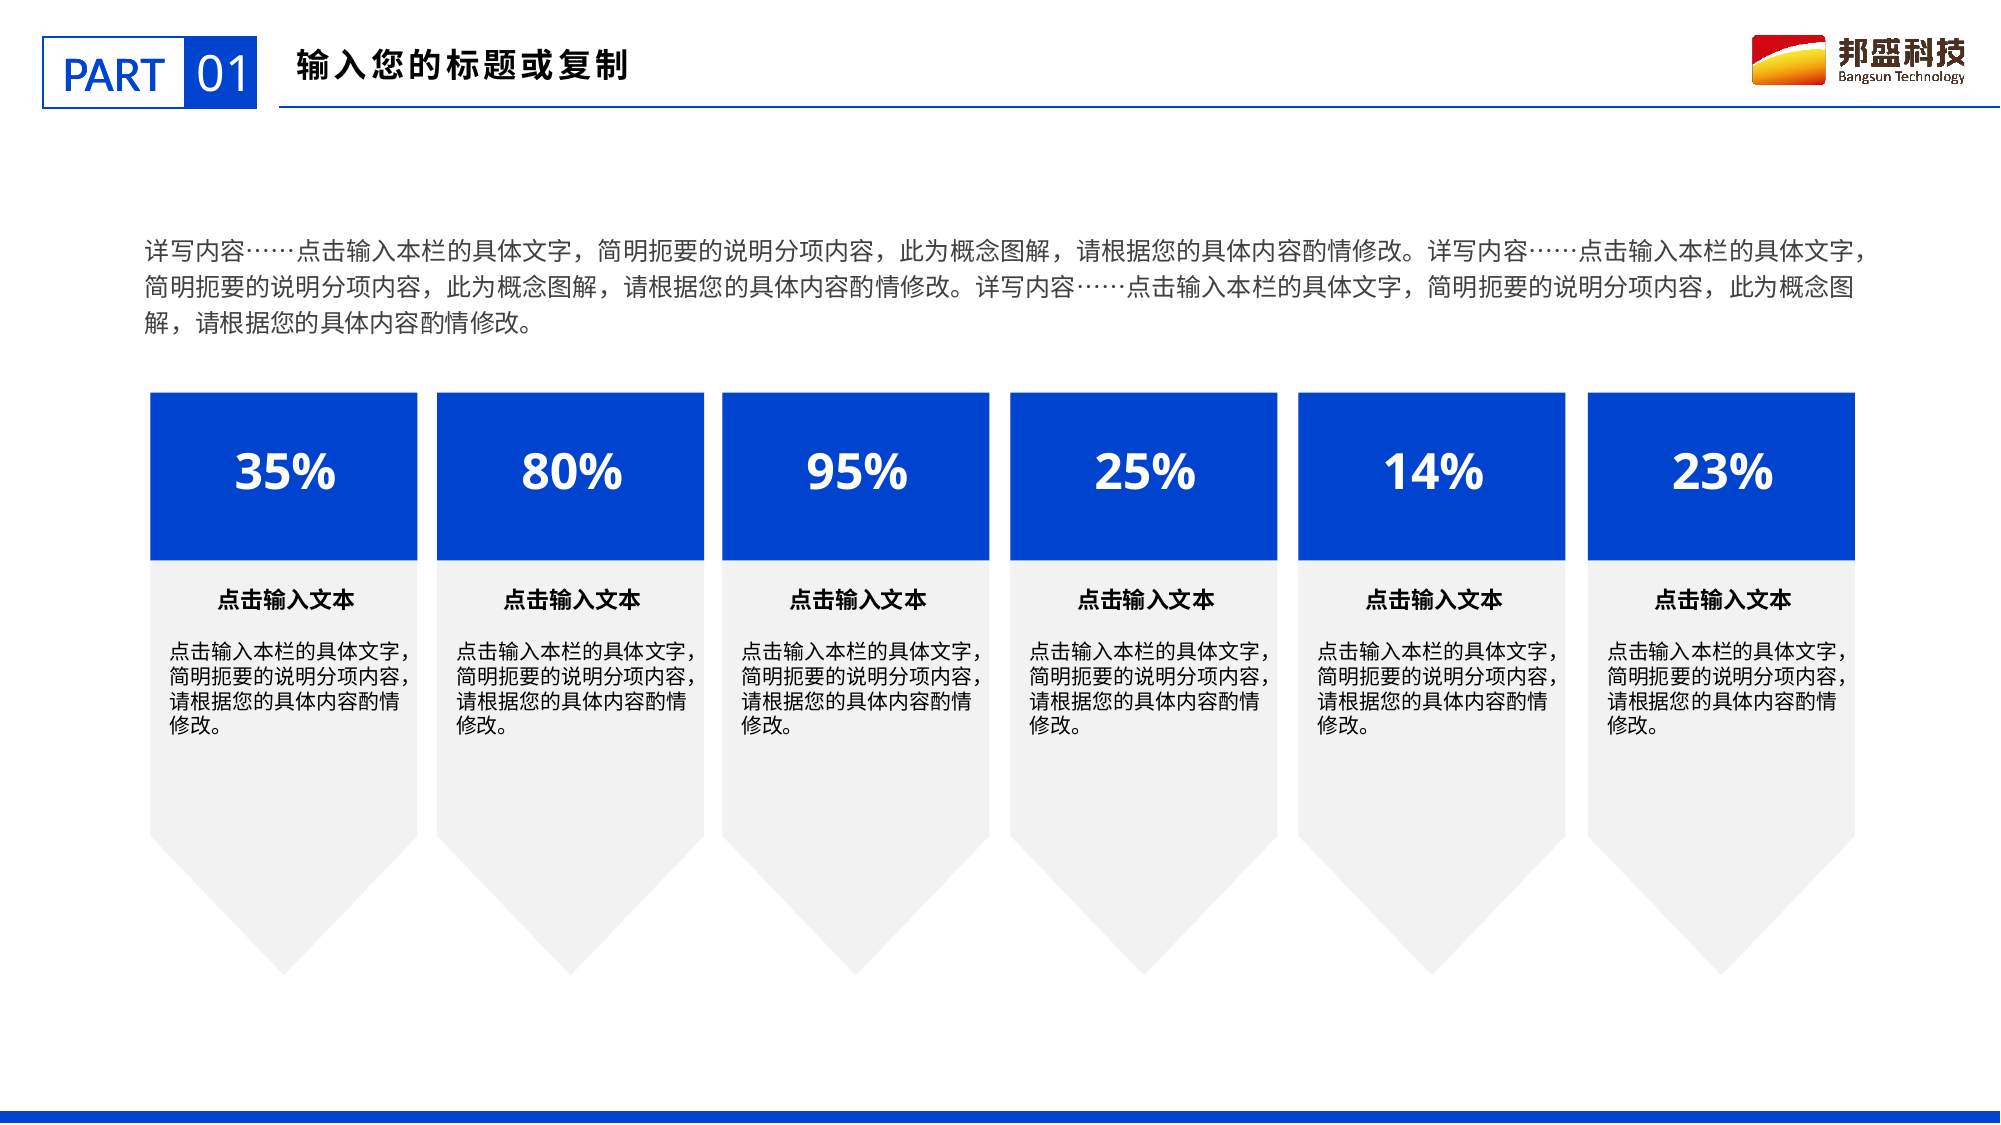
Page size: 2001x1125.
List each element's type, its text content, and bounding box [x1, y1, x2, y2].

text_box [1298, 392, 1566, 561]
text_box 14% [1327, 436, 1540, 527]
text_box [1587, 392, 1856, 977]
text_box 点击输入文本 [471, 582, 674, 635]
text_box 输入您的标题或复制 [281, 36, 645, 92]
text_box PART [47, 34, 180, 110]
text_box [436, 561, 705, 977]
text_box [1009, 392, 1279, 977]
text_box 点击输入文本 [185, 582, 388, 635]
picture [1750, 35, 1965, 87]
text_box [436, 392, 705, 561]
text_box 点击输入本栏的具体文字，简明扼要的说明分项内容，请根据您的具体内容酌情修改。 [735, 635, 978, 769]
text_box 点击输入本栏的具体文字，简明扼要的说明分项内容，请根据您的具体内容酌情修改。 [163, 635, 406, 769]
text_box 点击输入文本 [757, 582, 960, 635]
text_box 点击输入文本 [1333, 582, 1536, 635]
text_box 35% [179, 436, 392, 527]
text_box 点击输入本栏的具体文字，简明扼要的说明分项内容，请根据您的具体内容酌情修改。 [450, 635, 693, 769]
text_box 01 [182, 34, 269, 109]
text_box [149, 392, 418, 977]
text_box [150, 392, 418, 561]
text_box 80% [466, 436, 679, 527]
text_box 点击输入本栏的具体文字，简明扼要的说明分项内容，请根据您的具体内容酌情修改。 [1601, 635, 1844, 769]
text_box [721, 392, 990, 977]
text_box 点击输入文本 [1045, 582, 1248, 635]
text_box 23% [1616, 436, 1829, 527]
text_box 点击输入本栏的具体文字，简明扼要的说明分项内容，请根据您的具体内容酌情修改。 [1312, 635, 1554, 769]
text_box 95% [751, 436, 964, 527]
text_box [1010, 392, 1278, 561]
text_box 点击输入文本 [1622, 582, 1825, 635]
text_box [722, 392, 990, 561]
text_box 25% [1039, 436, 1252, 527]
text_box 点击输入本栏的具体文字，简明扼要的说明分项内容，请根据您的具体内容酌情修改。 [1023, 635, 1266, 769]
text_box 详写内容……点击输入本栏的具体文字，简明扼要的说明分项内容，此为概念图解，请根据您的具体内容酌情修改。详写内容……点击输入本栏的具体文字，简明扼要的说明分项内容，此为概念图解，请根据您的具体内容酌情修改。详写内容……点击输入本栏的具体文字，简明扼要的说明分项内容，此为概念图解，请根据您的具体内容酌情修改。 [139, 227, 1861, 365]
text_box [1297, 392, 1567, 977]
text_box [1587, 392, 1855, 561]
